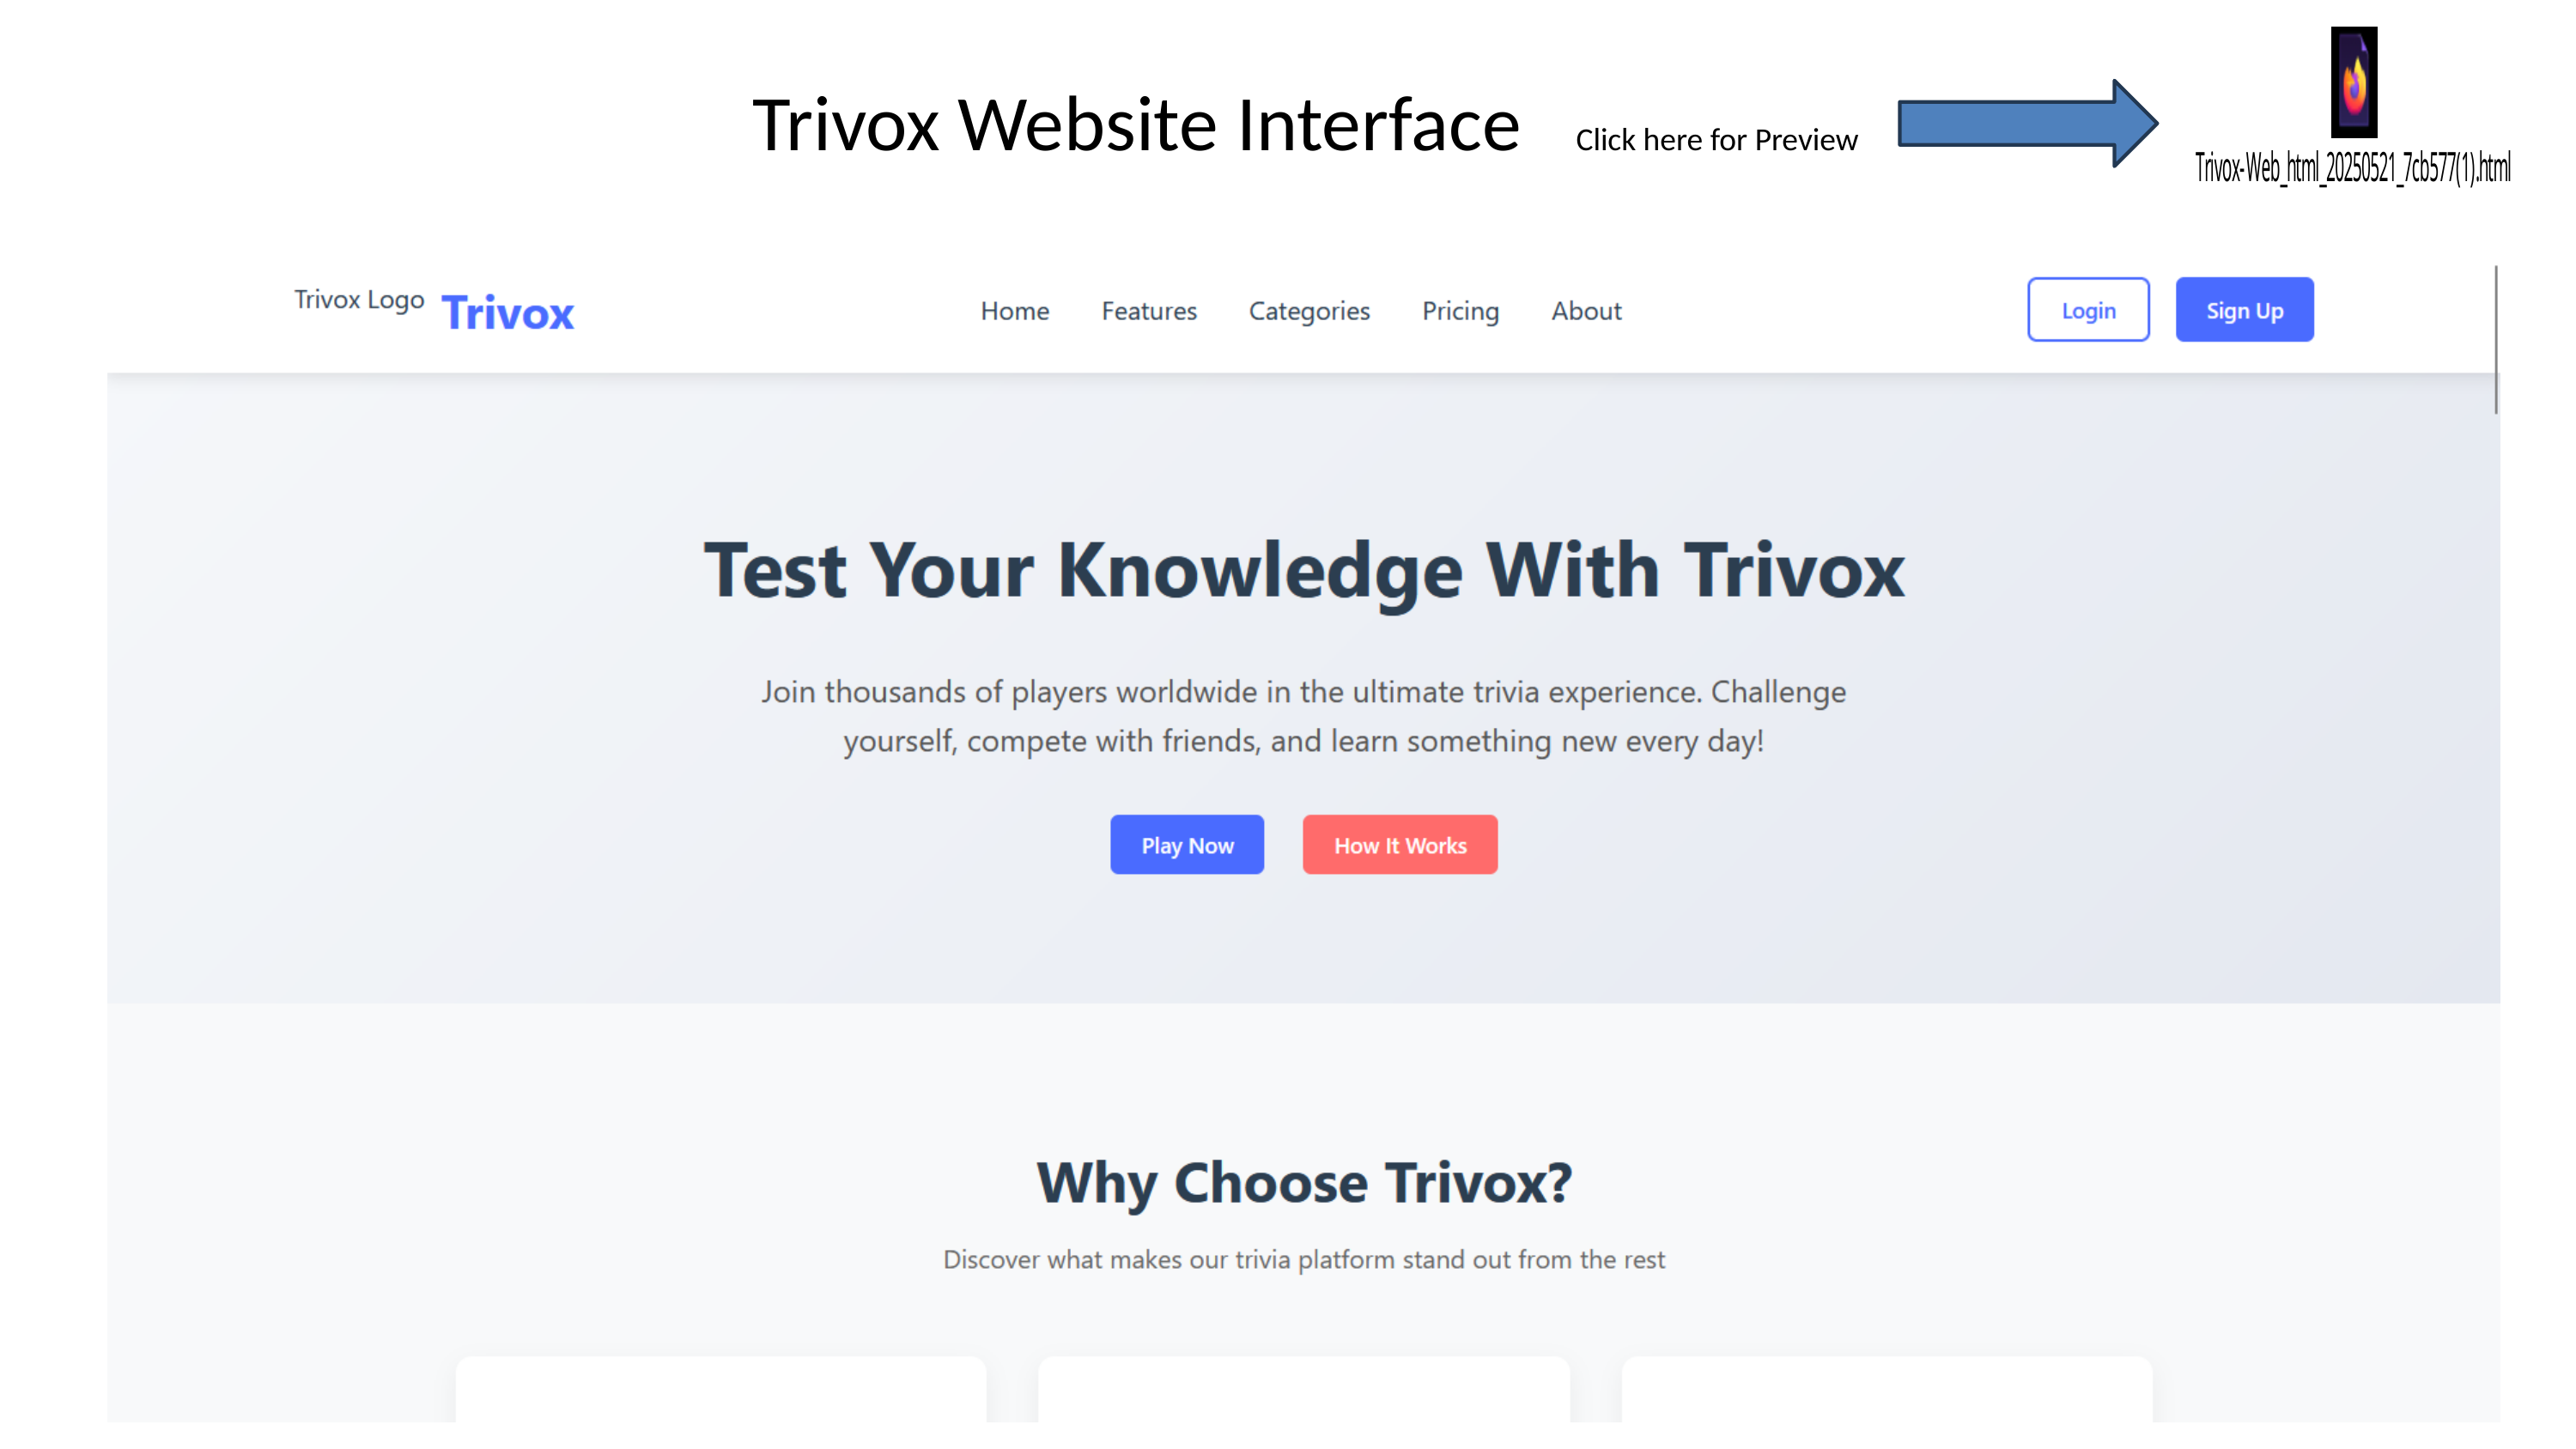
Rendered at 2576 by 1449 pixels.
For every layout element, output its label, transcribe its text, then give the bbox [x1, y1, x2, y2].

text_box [2157, 26, 2551, 212]
title Trivox Website Interface Click here for Preview [64, 39, 2153, 200]
picture [106, 252, 2500, 1422]
text_box [1898, 78, 2153, 168]
